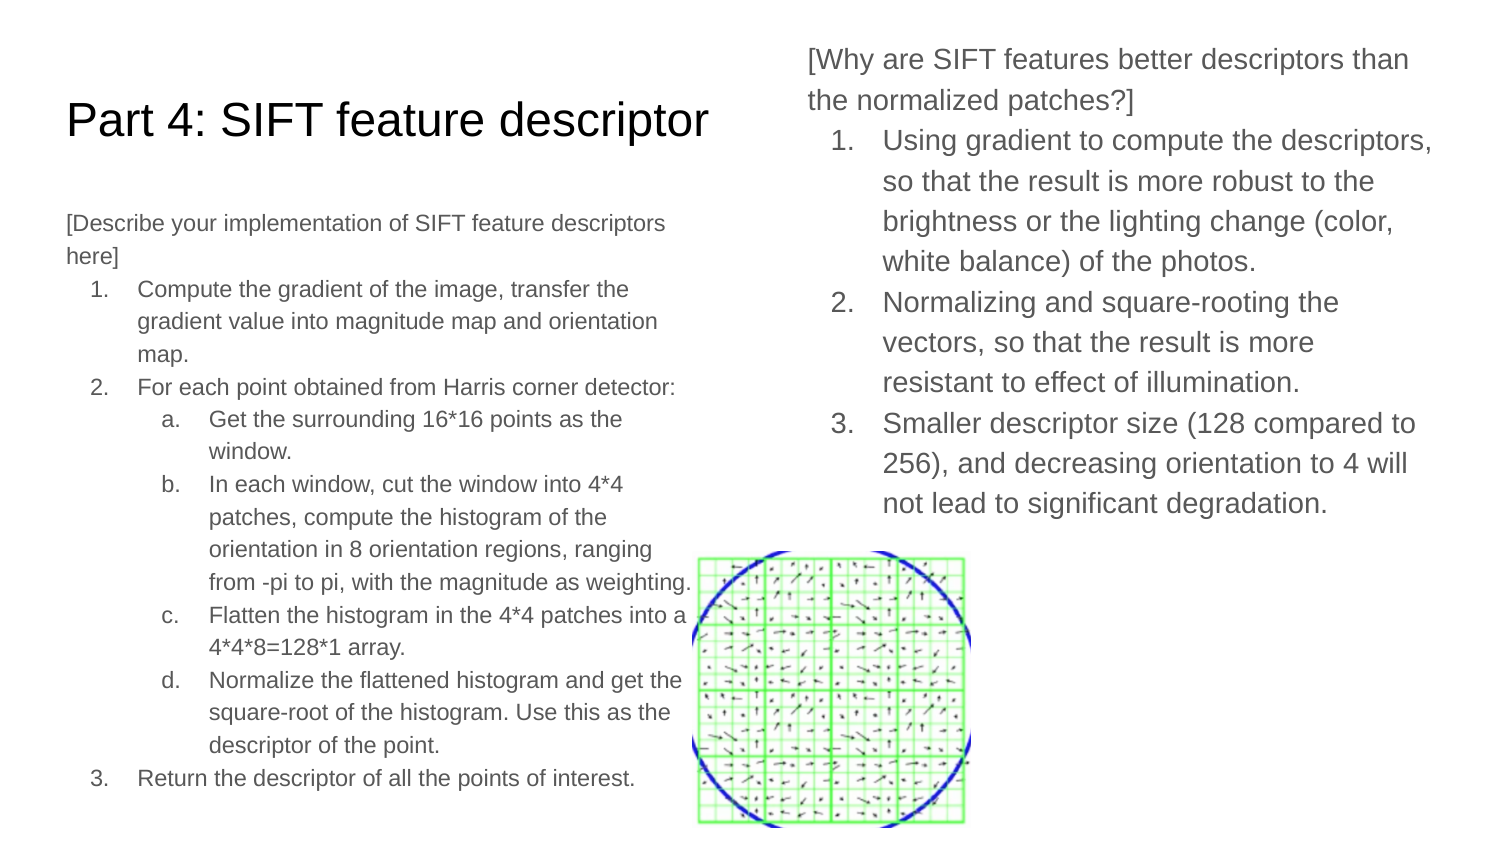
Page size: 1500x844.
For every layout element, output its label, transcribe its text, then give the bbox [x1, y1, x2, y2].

list [Why are SIFT features better descriptors than the normalized patches?] Using gradient to compute the descriptors, so that the result is more robust to the brightness or the lighting change (color, white balance) of the photos. Normalizing and square-rooting the vectors, so that the result is more resistant to effect of illumination. Smaller descriptor size (128 compared to 256), and decreasing orientation to 4 will not lead to significant degradation. [792, 20, 1449, 581]
picture [692, 551, 971, 829]
title Part 4: SIFT feature descriptor [51, 72, 792, 167]
list [Describe your implementation of SIFT feature descriptors here] Compute the gradient of the image, transfer the gradient value into magnitude map and orientation map. For each point obtained from Harris corner detector: Get the surrounding 16*16 points as the window. In each window, cut the window into 4*4 patches, compute the histogram of the orientation in 8 orientation regions, ranging from -pi to pi, with the magnitude as weighting. Flatten the histogram in the 4*4 patches into a 4*4*8=128*1 array. Normalize the flattened histogram and get the square-root of the histogram. Use this as the descriptor of the point. Return the descriptor of all the points of interest. [51, 189, 708, 828]
